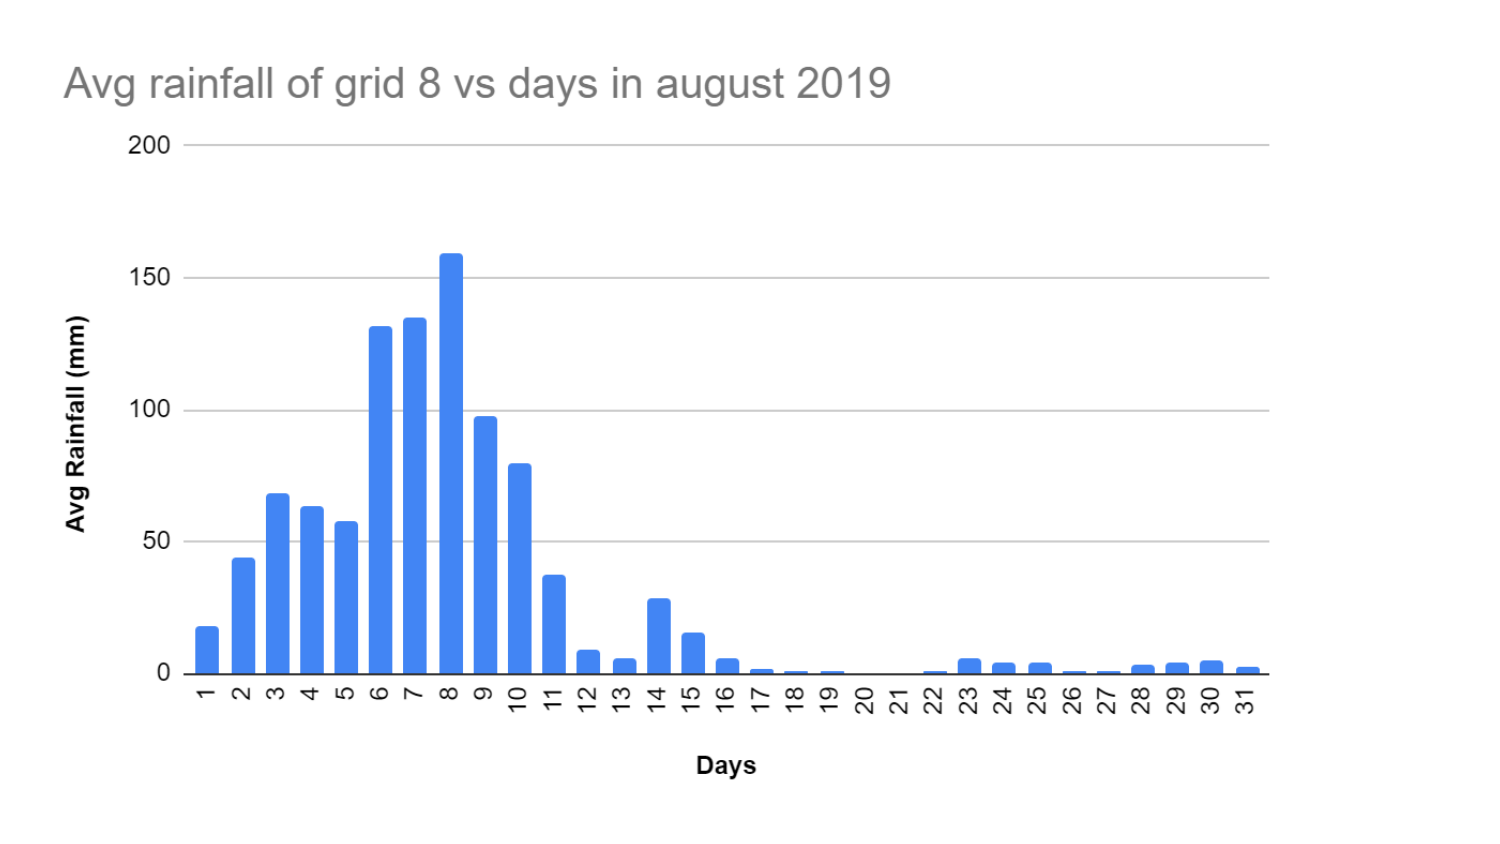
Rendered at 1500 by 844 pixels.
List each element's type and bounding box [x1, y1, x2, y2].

picture [24, 24, 1309, 819]
